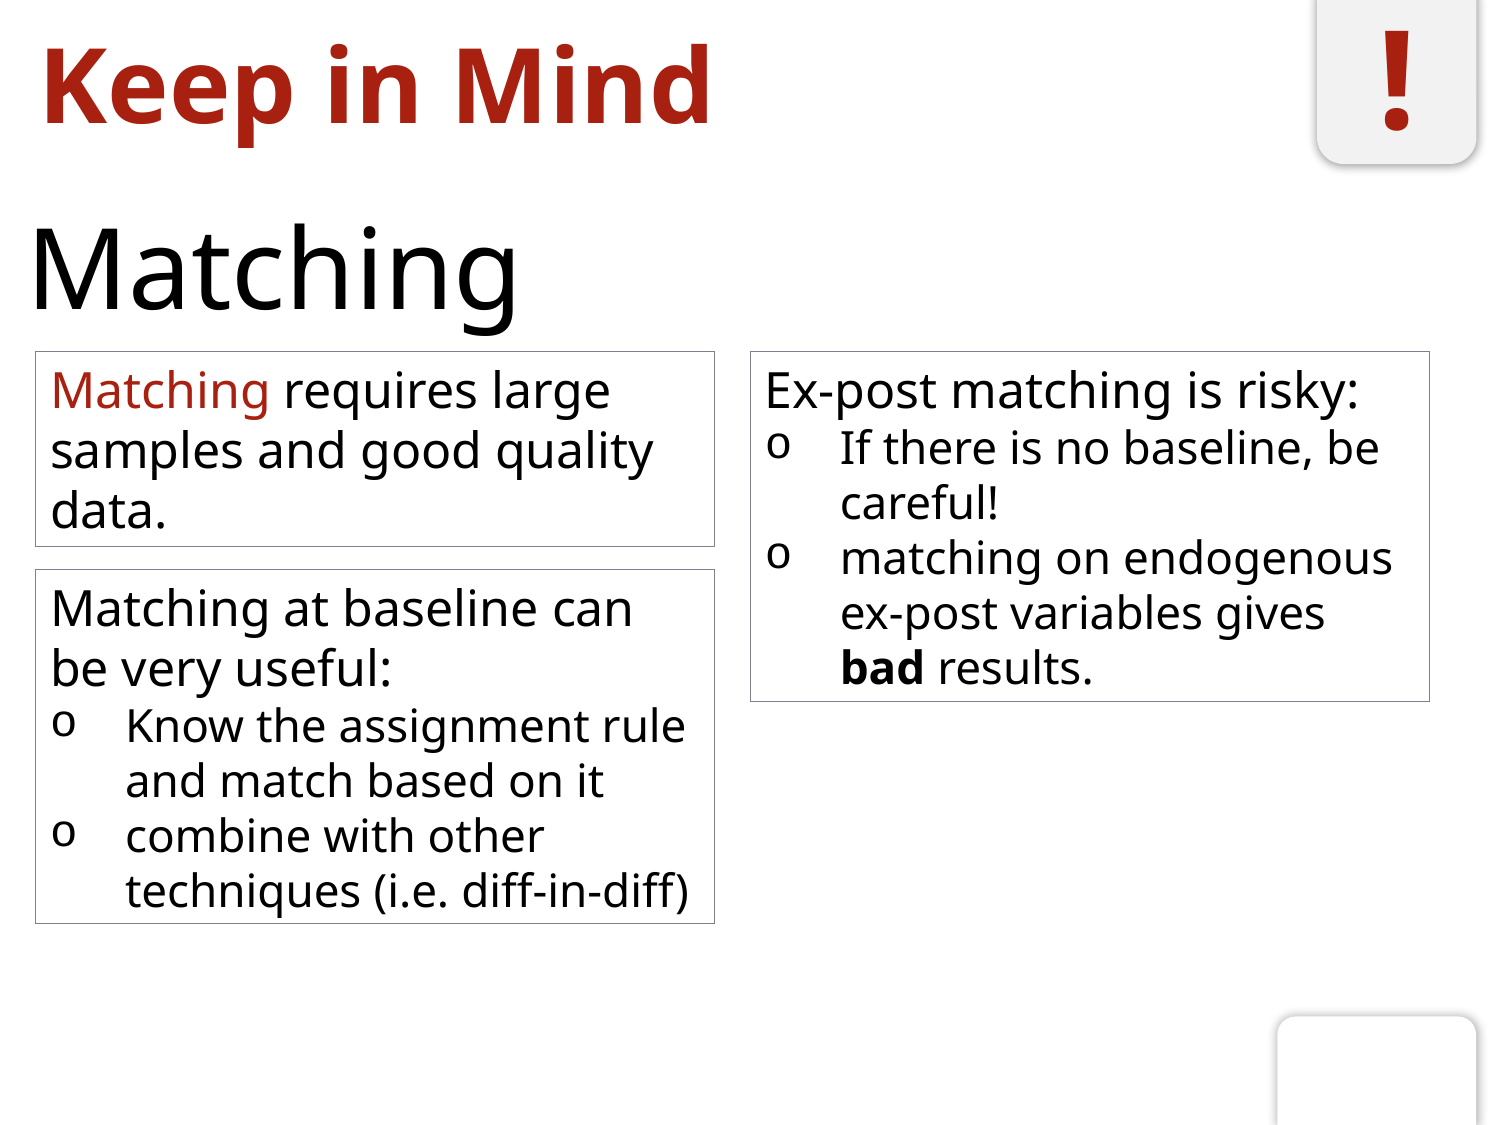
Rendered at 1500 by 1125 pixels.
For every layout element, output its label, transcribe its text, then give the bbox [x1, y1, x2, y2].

text_box ! [1314, 0, 1479, 167]
text_box Ex-post matching is risky: If there is no baseline, be careful! matching on endogenous ex-post variables gives bad results. [750, 351, 1430, 702]
title Keep in Mind [23, 11, 1278, 153]
text_box Matching at baseline can be very useful: Know the assignment rule and match based on it combine with other techniques (i.e. diff-in-diff) [35, 569, 715, 924]
text_box Matching requires large samples and good quality data. [35, 351, 715, 547]
text_box Matching [11, 189, 538, 339]
